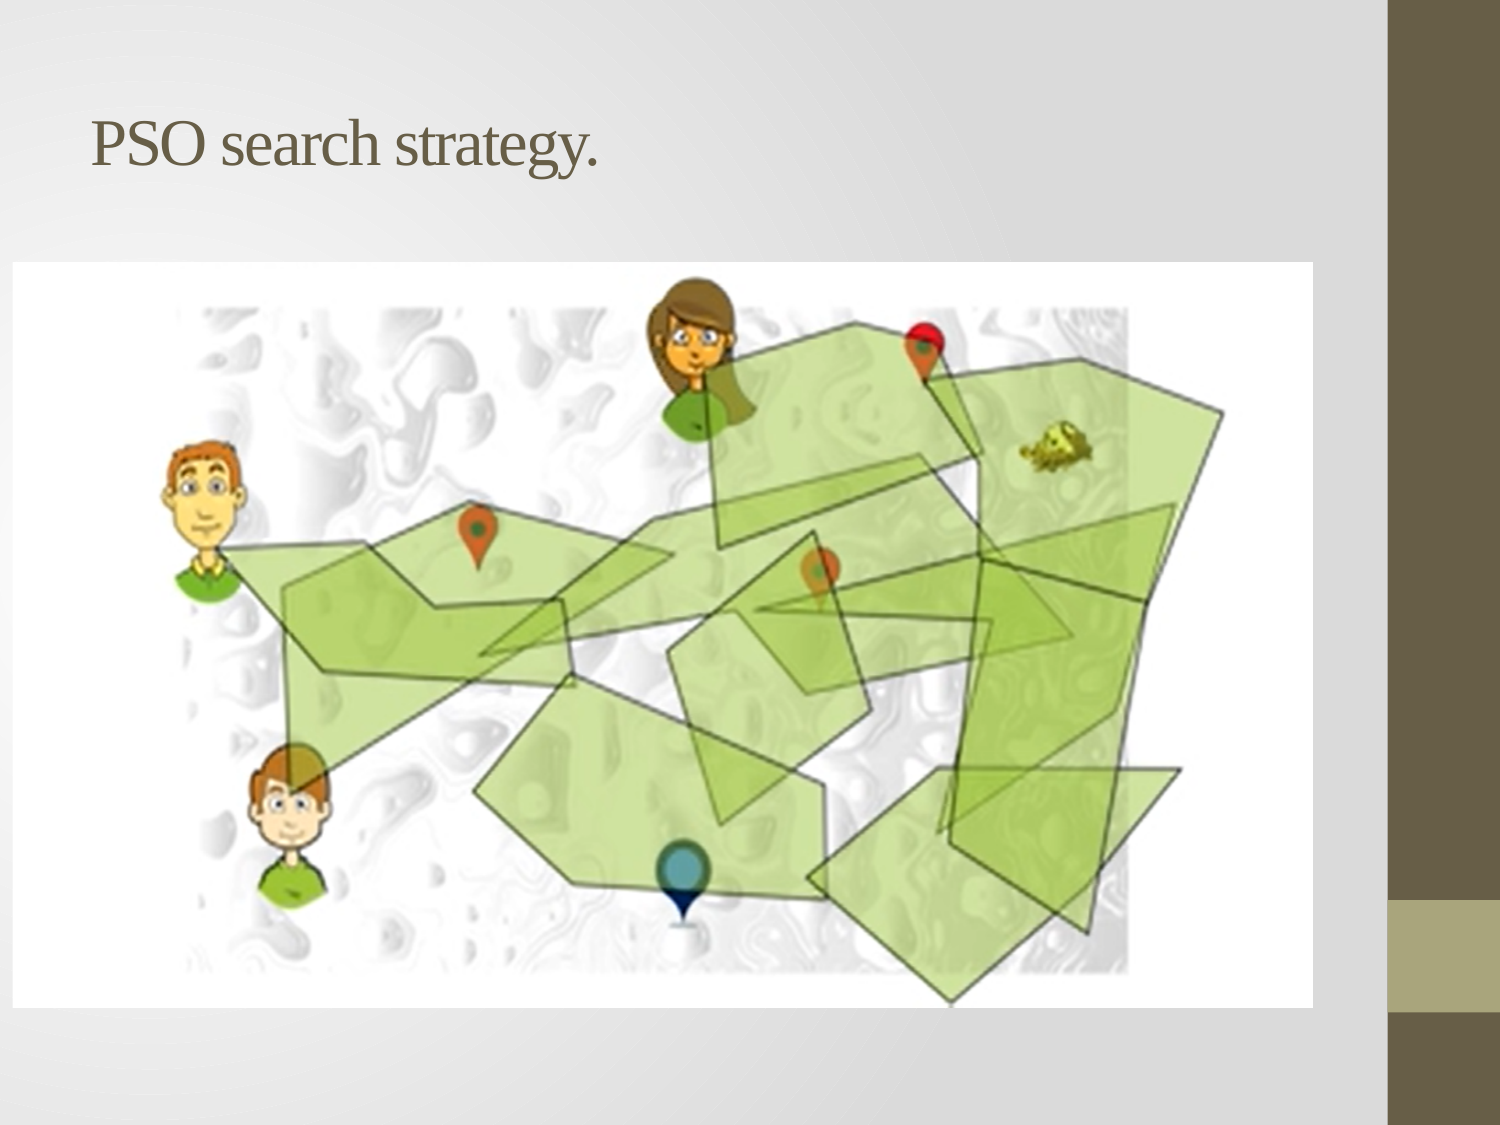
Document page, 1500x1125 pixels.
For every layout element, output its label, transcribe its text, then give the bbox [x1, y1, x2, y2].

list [11, 261, 1314, 1009]
title PSO search strategy. [75, 45, 1325, 233]
